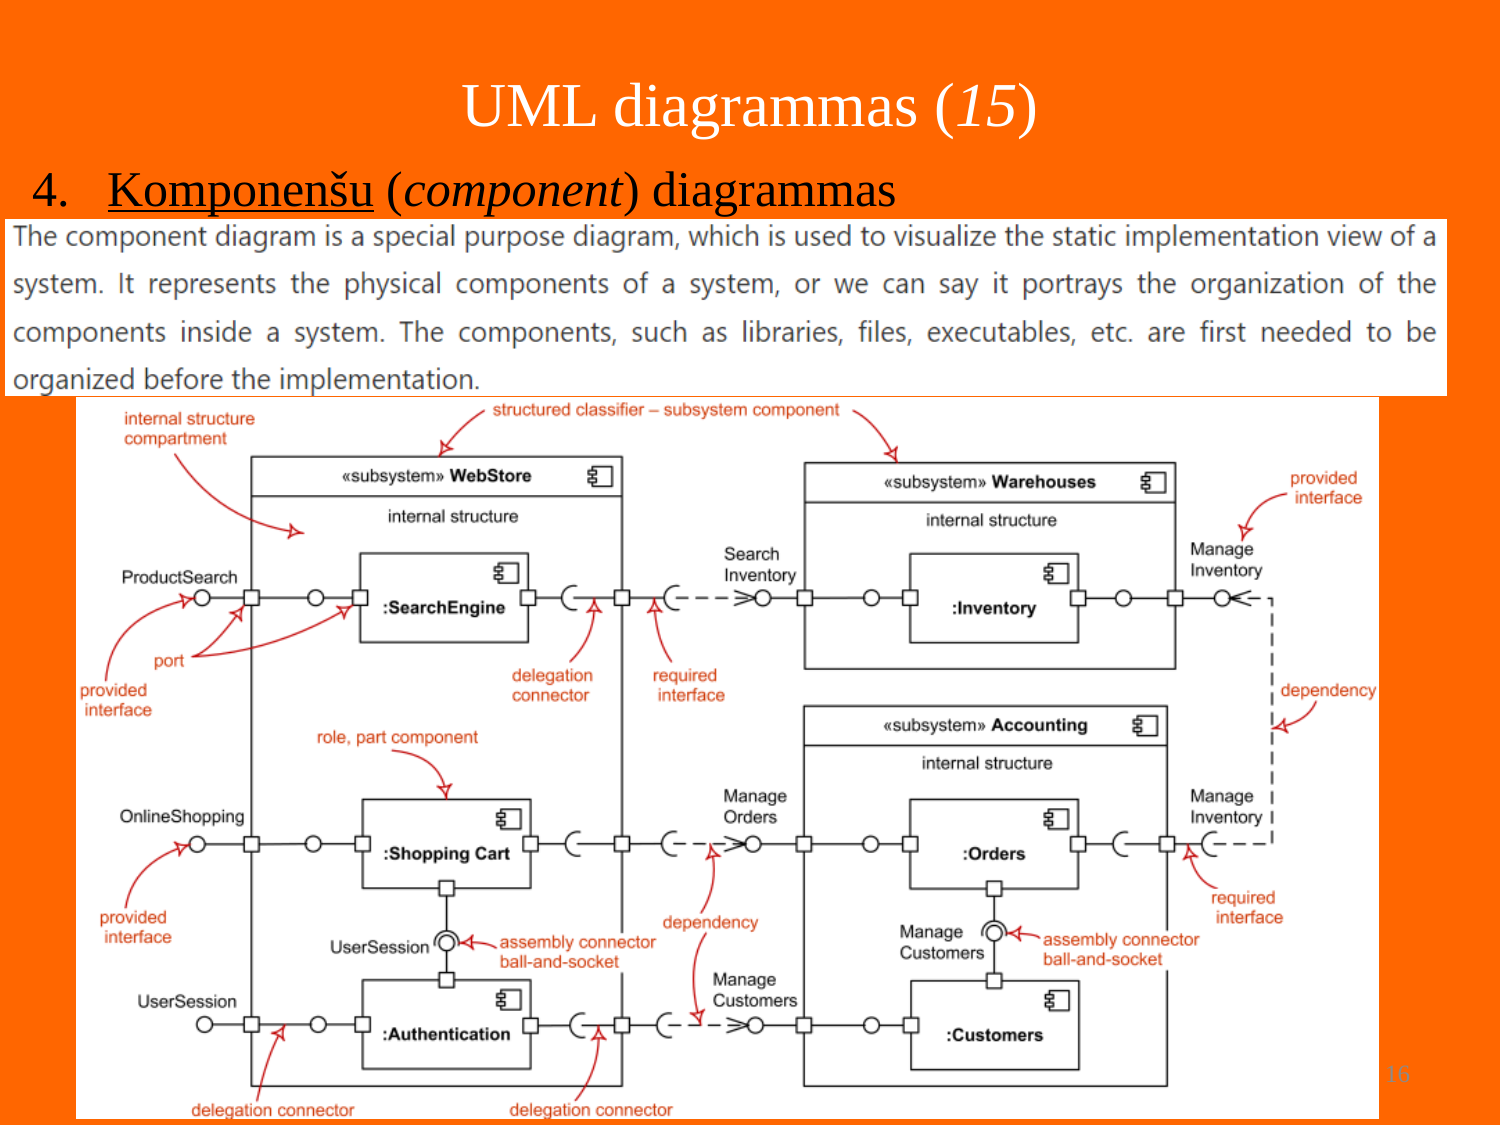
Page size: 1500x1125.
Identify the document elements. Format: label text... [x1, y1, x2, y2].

picture [5, 219, 1448, 1119]
slide_number 16 [1382, 1042, 1425, 1103]
list Komponenšu (component) diagrammas [17, 149, 1483, 1106]
title UML diagrammas (15) [75, 7, 1425, 149]
